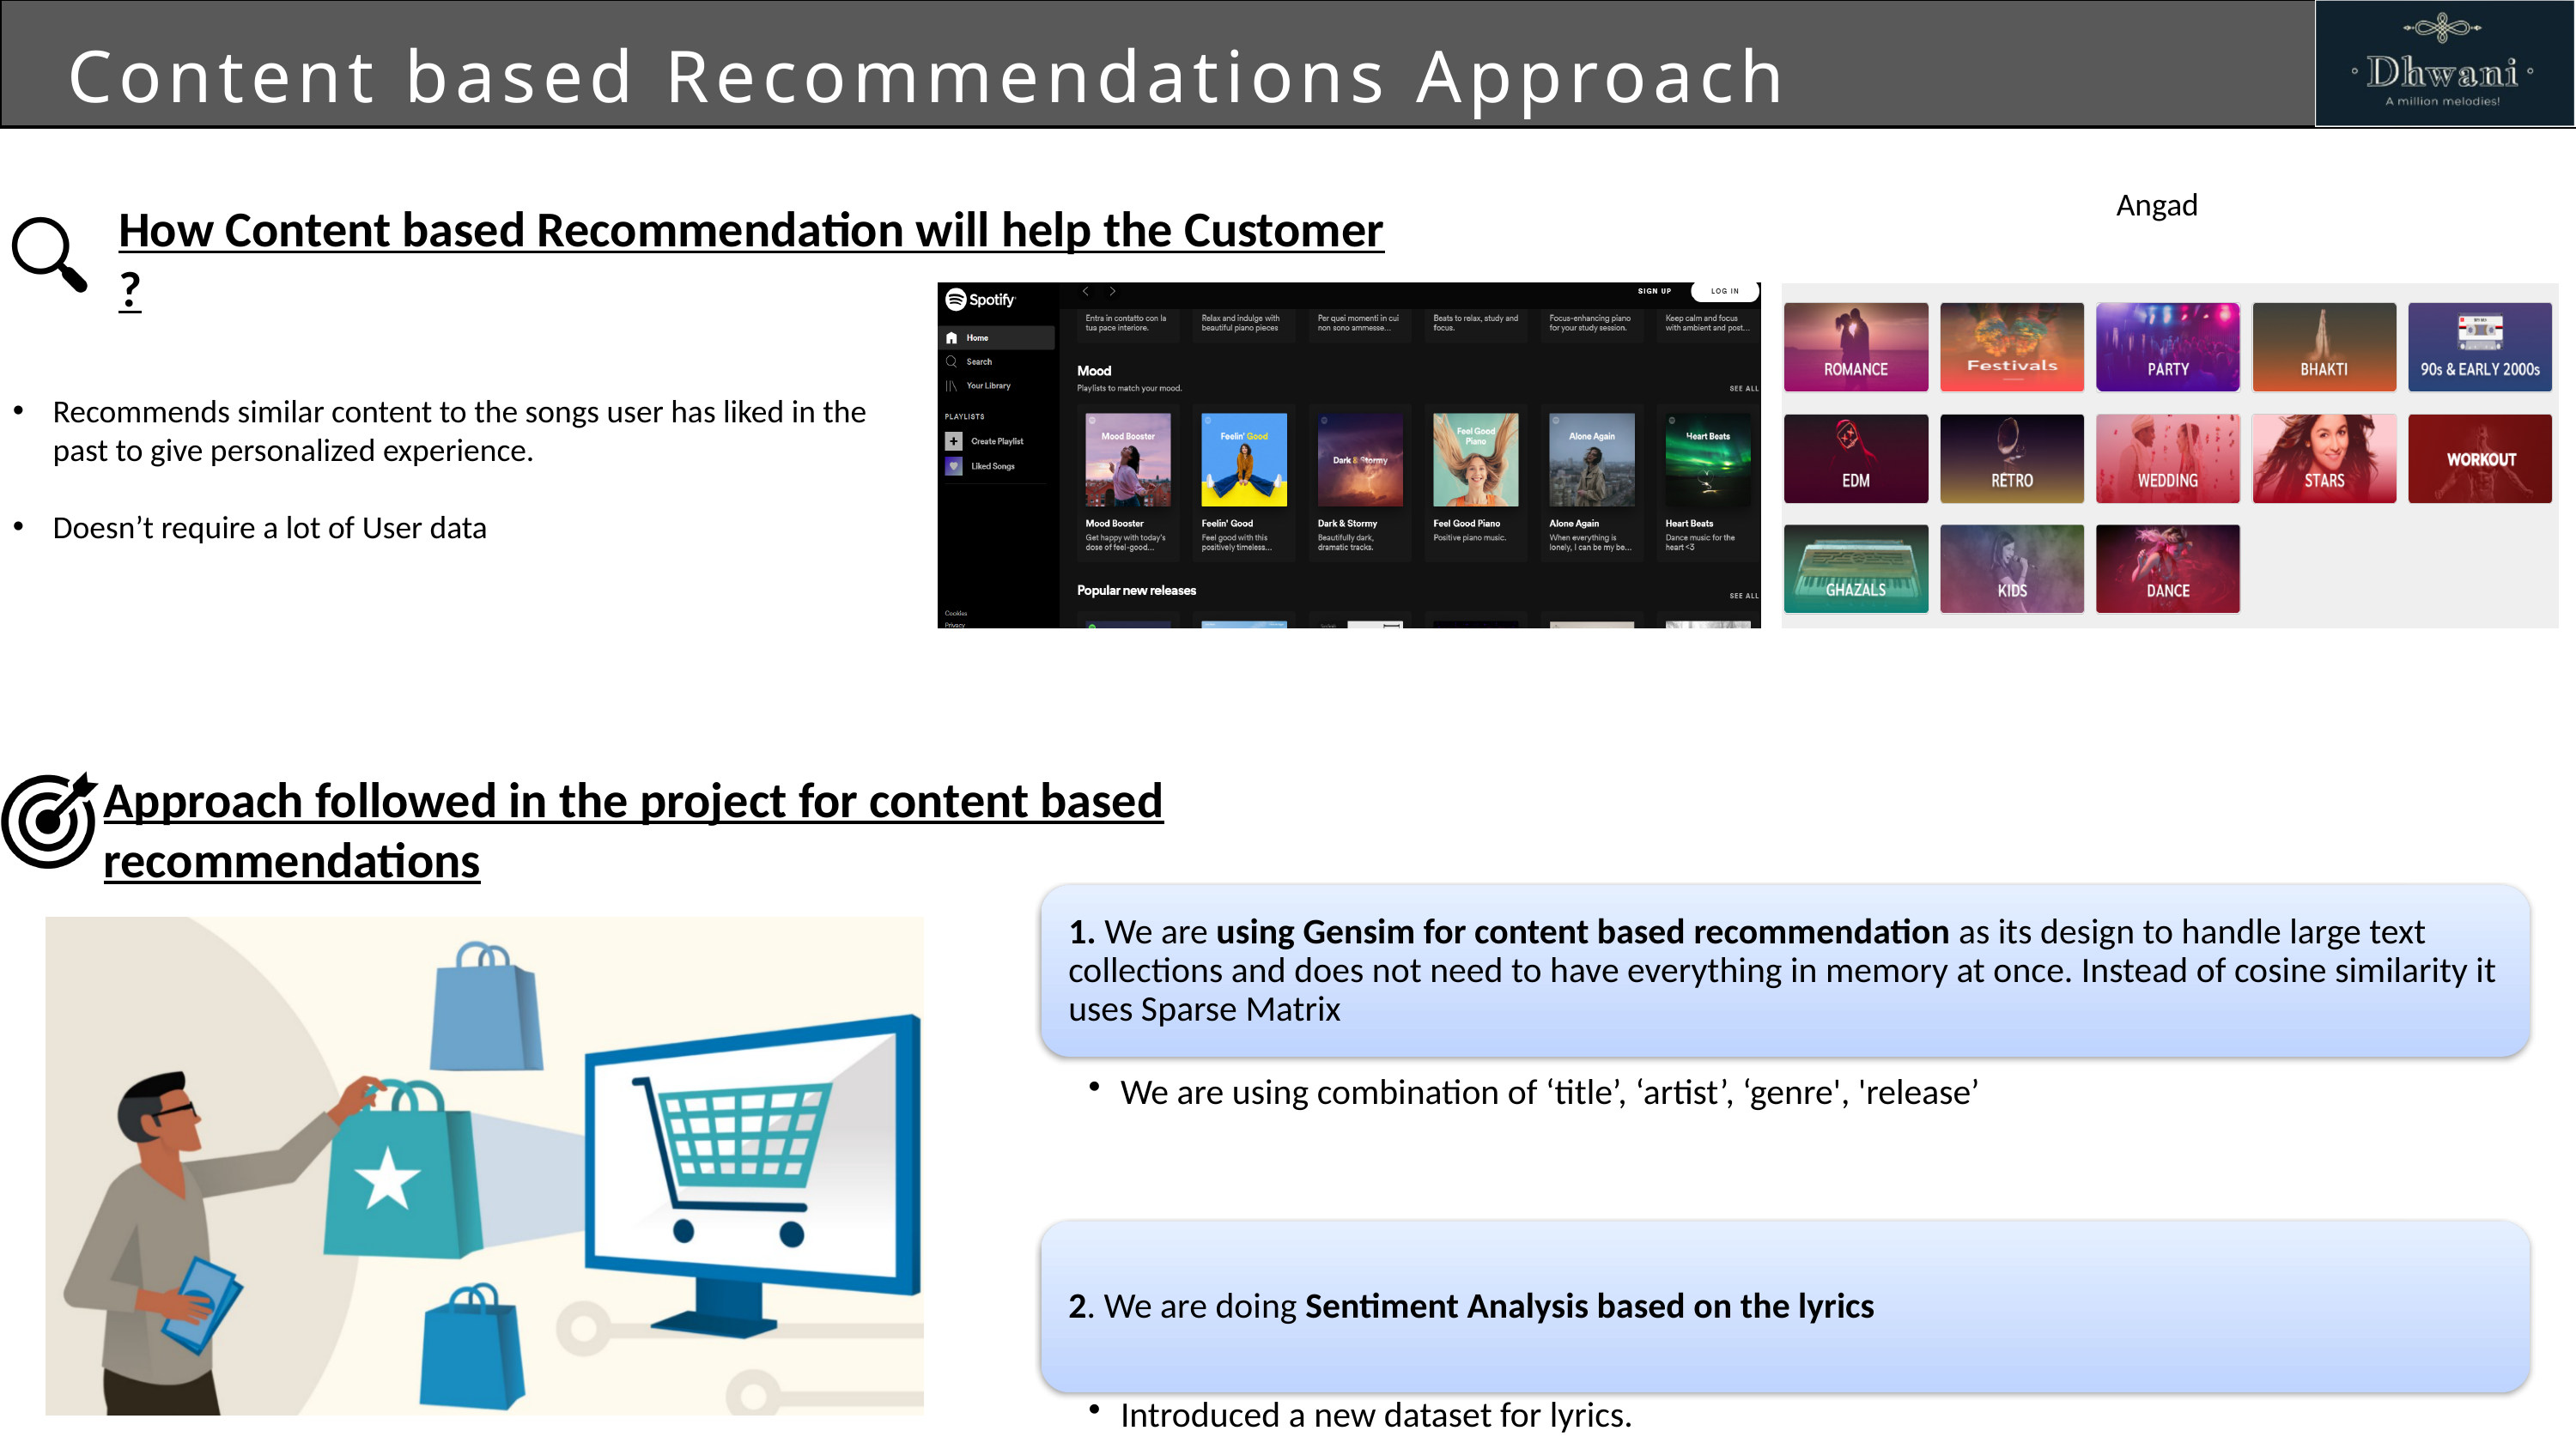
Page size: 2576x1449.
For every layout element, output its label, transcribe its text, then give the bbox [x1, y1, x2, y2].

picture [0, 761, 109, 880]
picture [937, 282, 1761, 628]
picture [3, 209, 95, 300]
text_box Angad [2103, 177, 2415, 228]
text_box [1041, 813, 2530, 1449]
text_box How Content based Recommendation will help the Customer ? [106, 191, 1400, 324]
picture [2315, 0, 2576, 128]
picture [46, 917, 924, 1416]
text_box Approach followed in the project for content based recommendations [90, 761, 1304, 894]
text_box Recommends similar content to the songs user has liked in the past to give personalized experience. Doesn’t require a lot of User data [0, 384, 893, 591]
text_box [0, 0, 2313, 129]
text_box Content based Recommendations Approach [54, 0, 2222, 124]
picture [1782, 283, 2559, 628]
